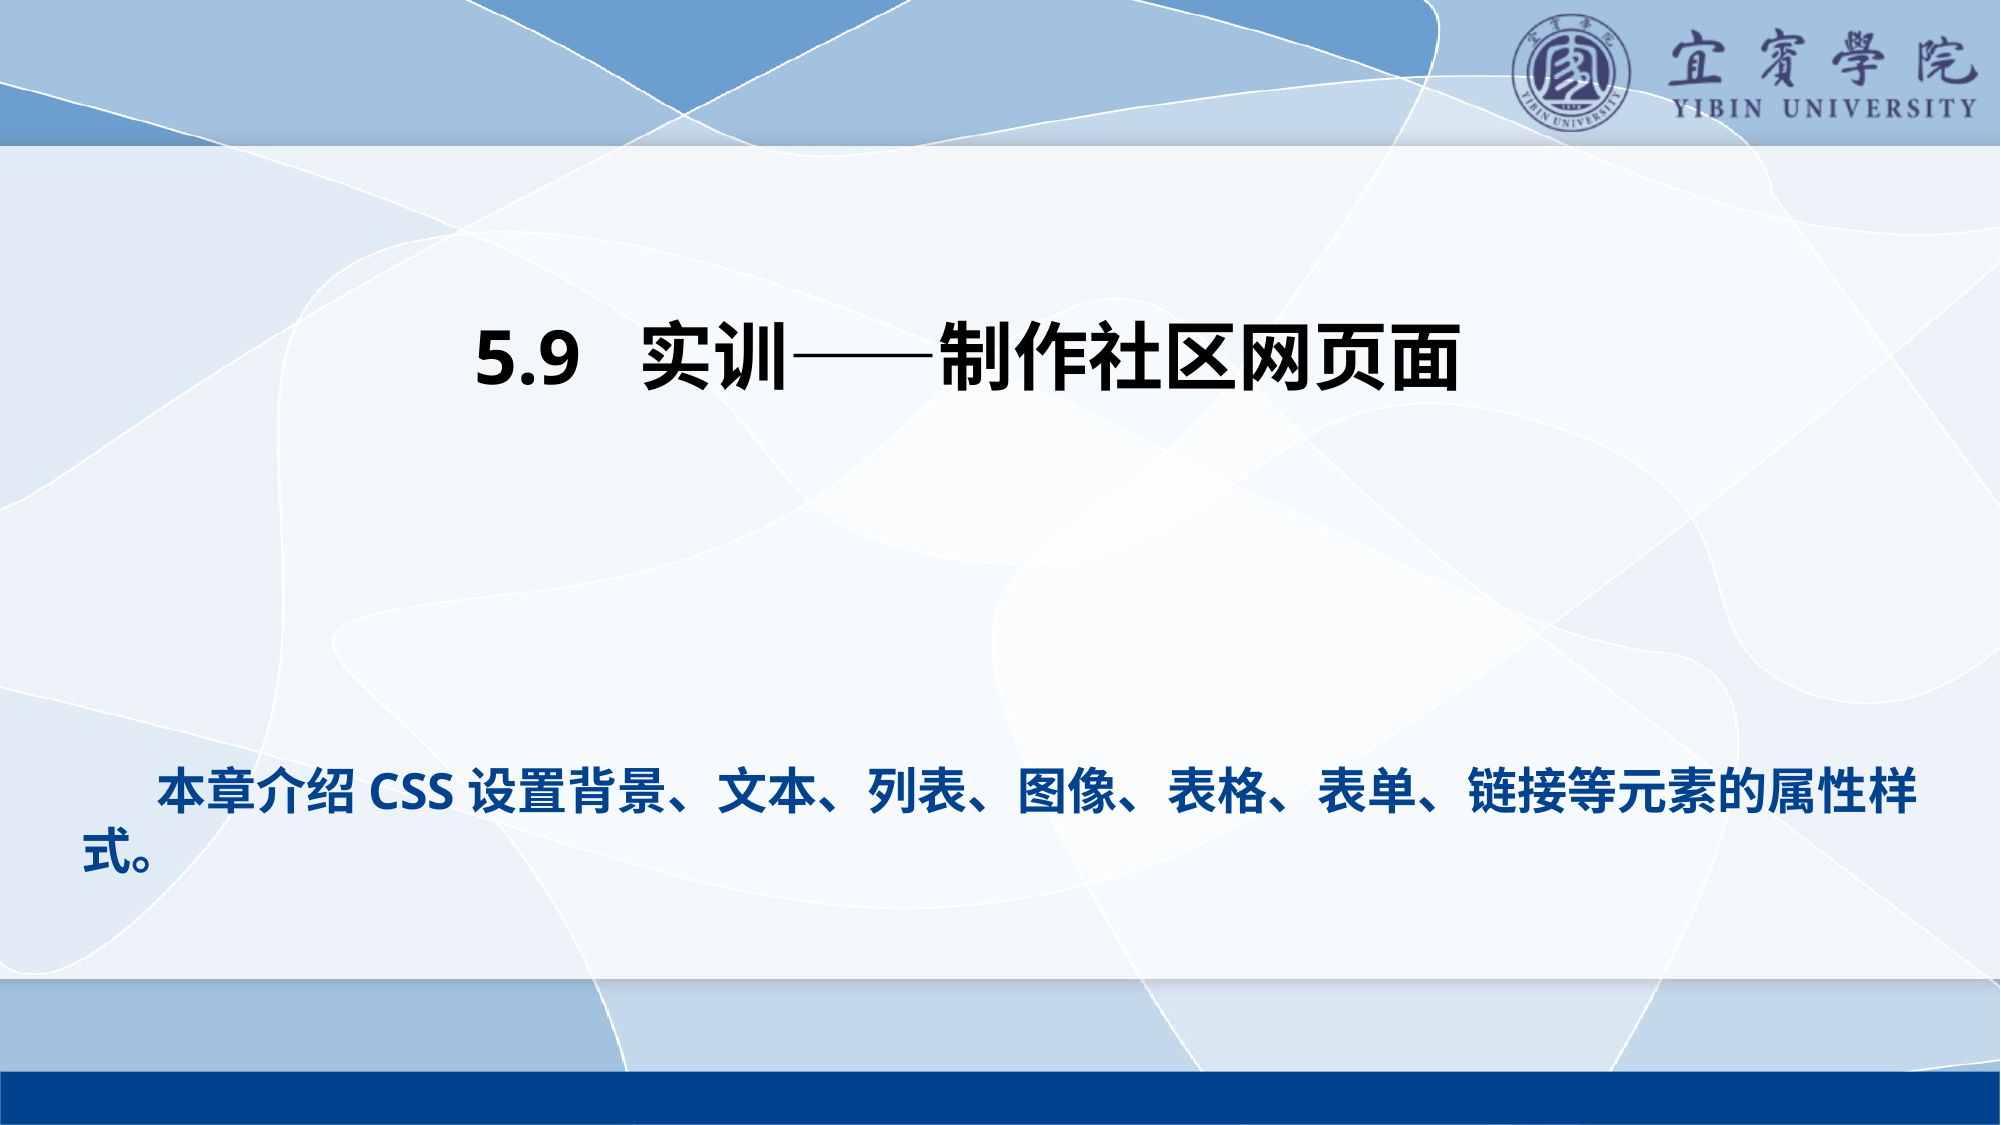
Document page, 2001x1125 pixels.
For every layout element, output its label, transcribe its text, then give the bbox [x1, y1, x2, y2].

text_box [0, 1071, 2000, 1125]
text_box 本章介绍CSS设置背景、文本、列表、图像、表格、表单、链接等元素的属性样式。 [66, 751, 1951, 887]
text_box 5.9 实训——制作社区网页面 [40, 302, 1898, 408]
text_box 5.6 CSS表格属性 [0, 0, 2000, 1071]
picture [1510, 12, 1978, 134]
